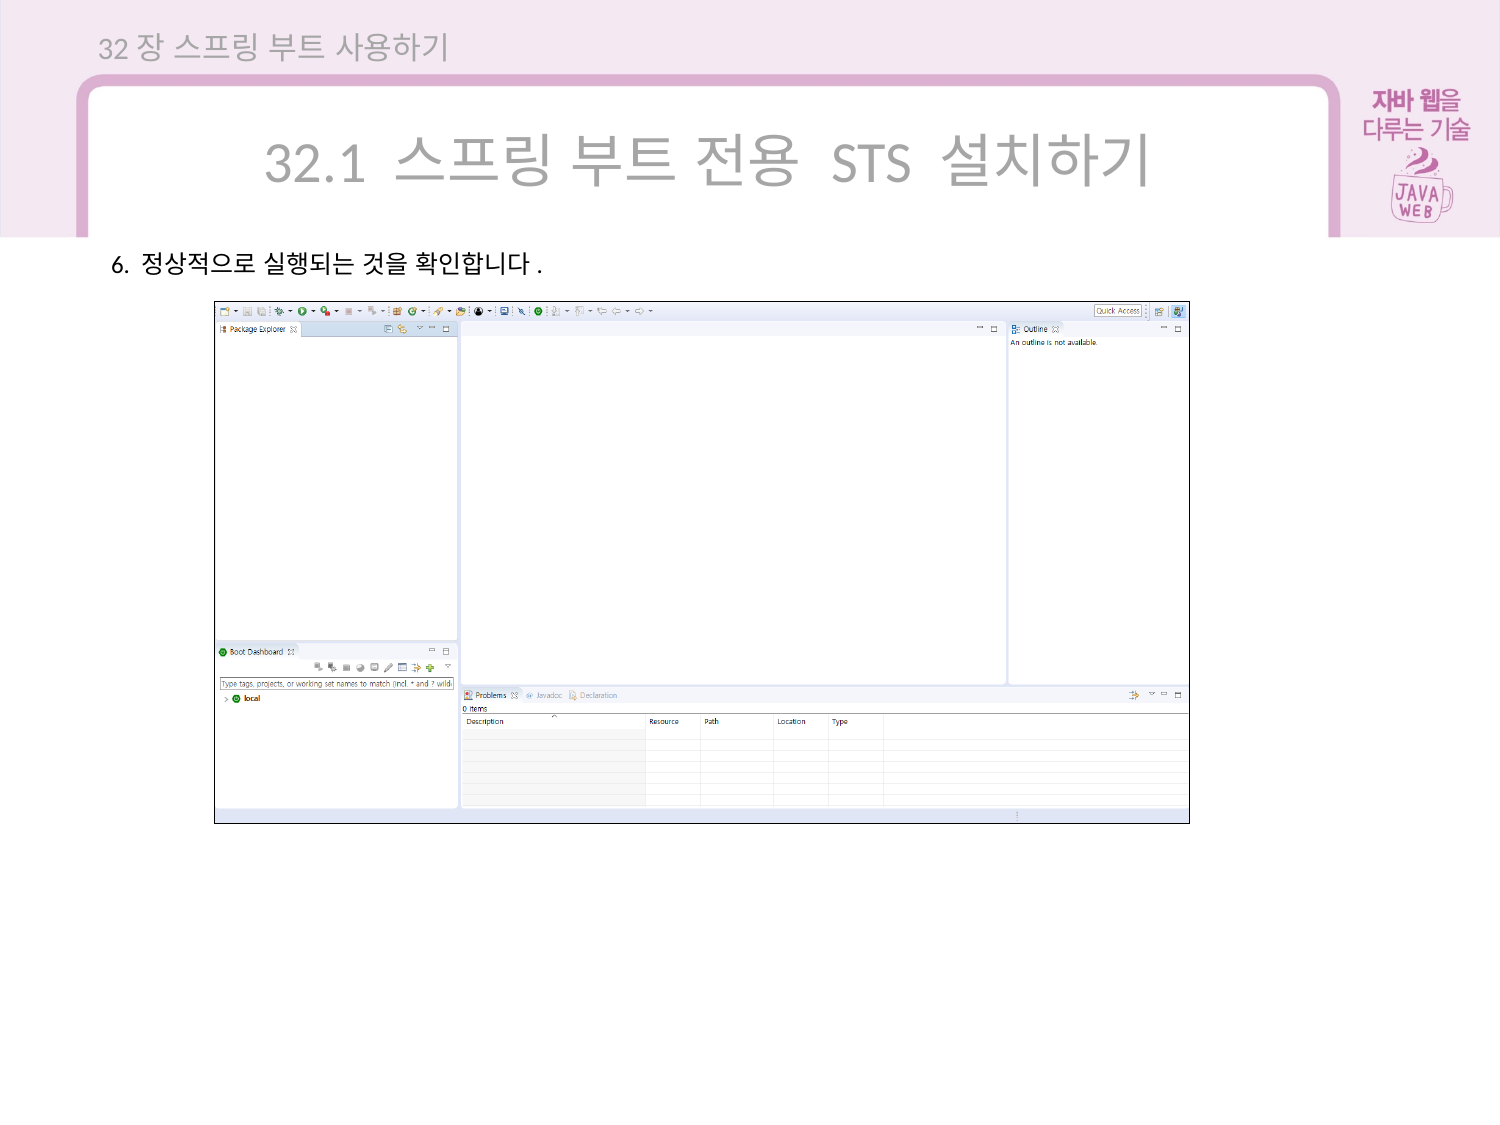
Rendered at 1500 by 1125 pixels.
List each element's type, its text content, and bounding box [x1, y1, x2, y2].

picture [0, 0, 1500, 1125]
text_box 6. 정상적으로 실행되는 것을 확인합니다. [96, 241, 1308, 286]
text_box 32장 스프링 부트 사용하기 [82, 0, 1133, 74]
text_box 32.1 스프링 부트 전용 STS 설치하기 [96, 117, 1321, 202]
